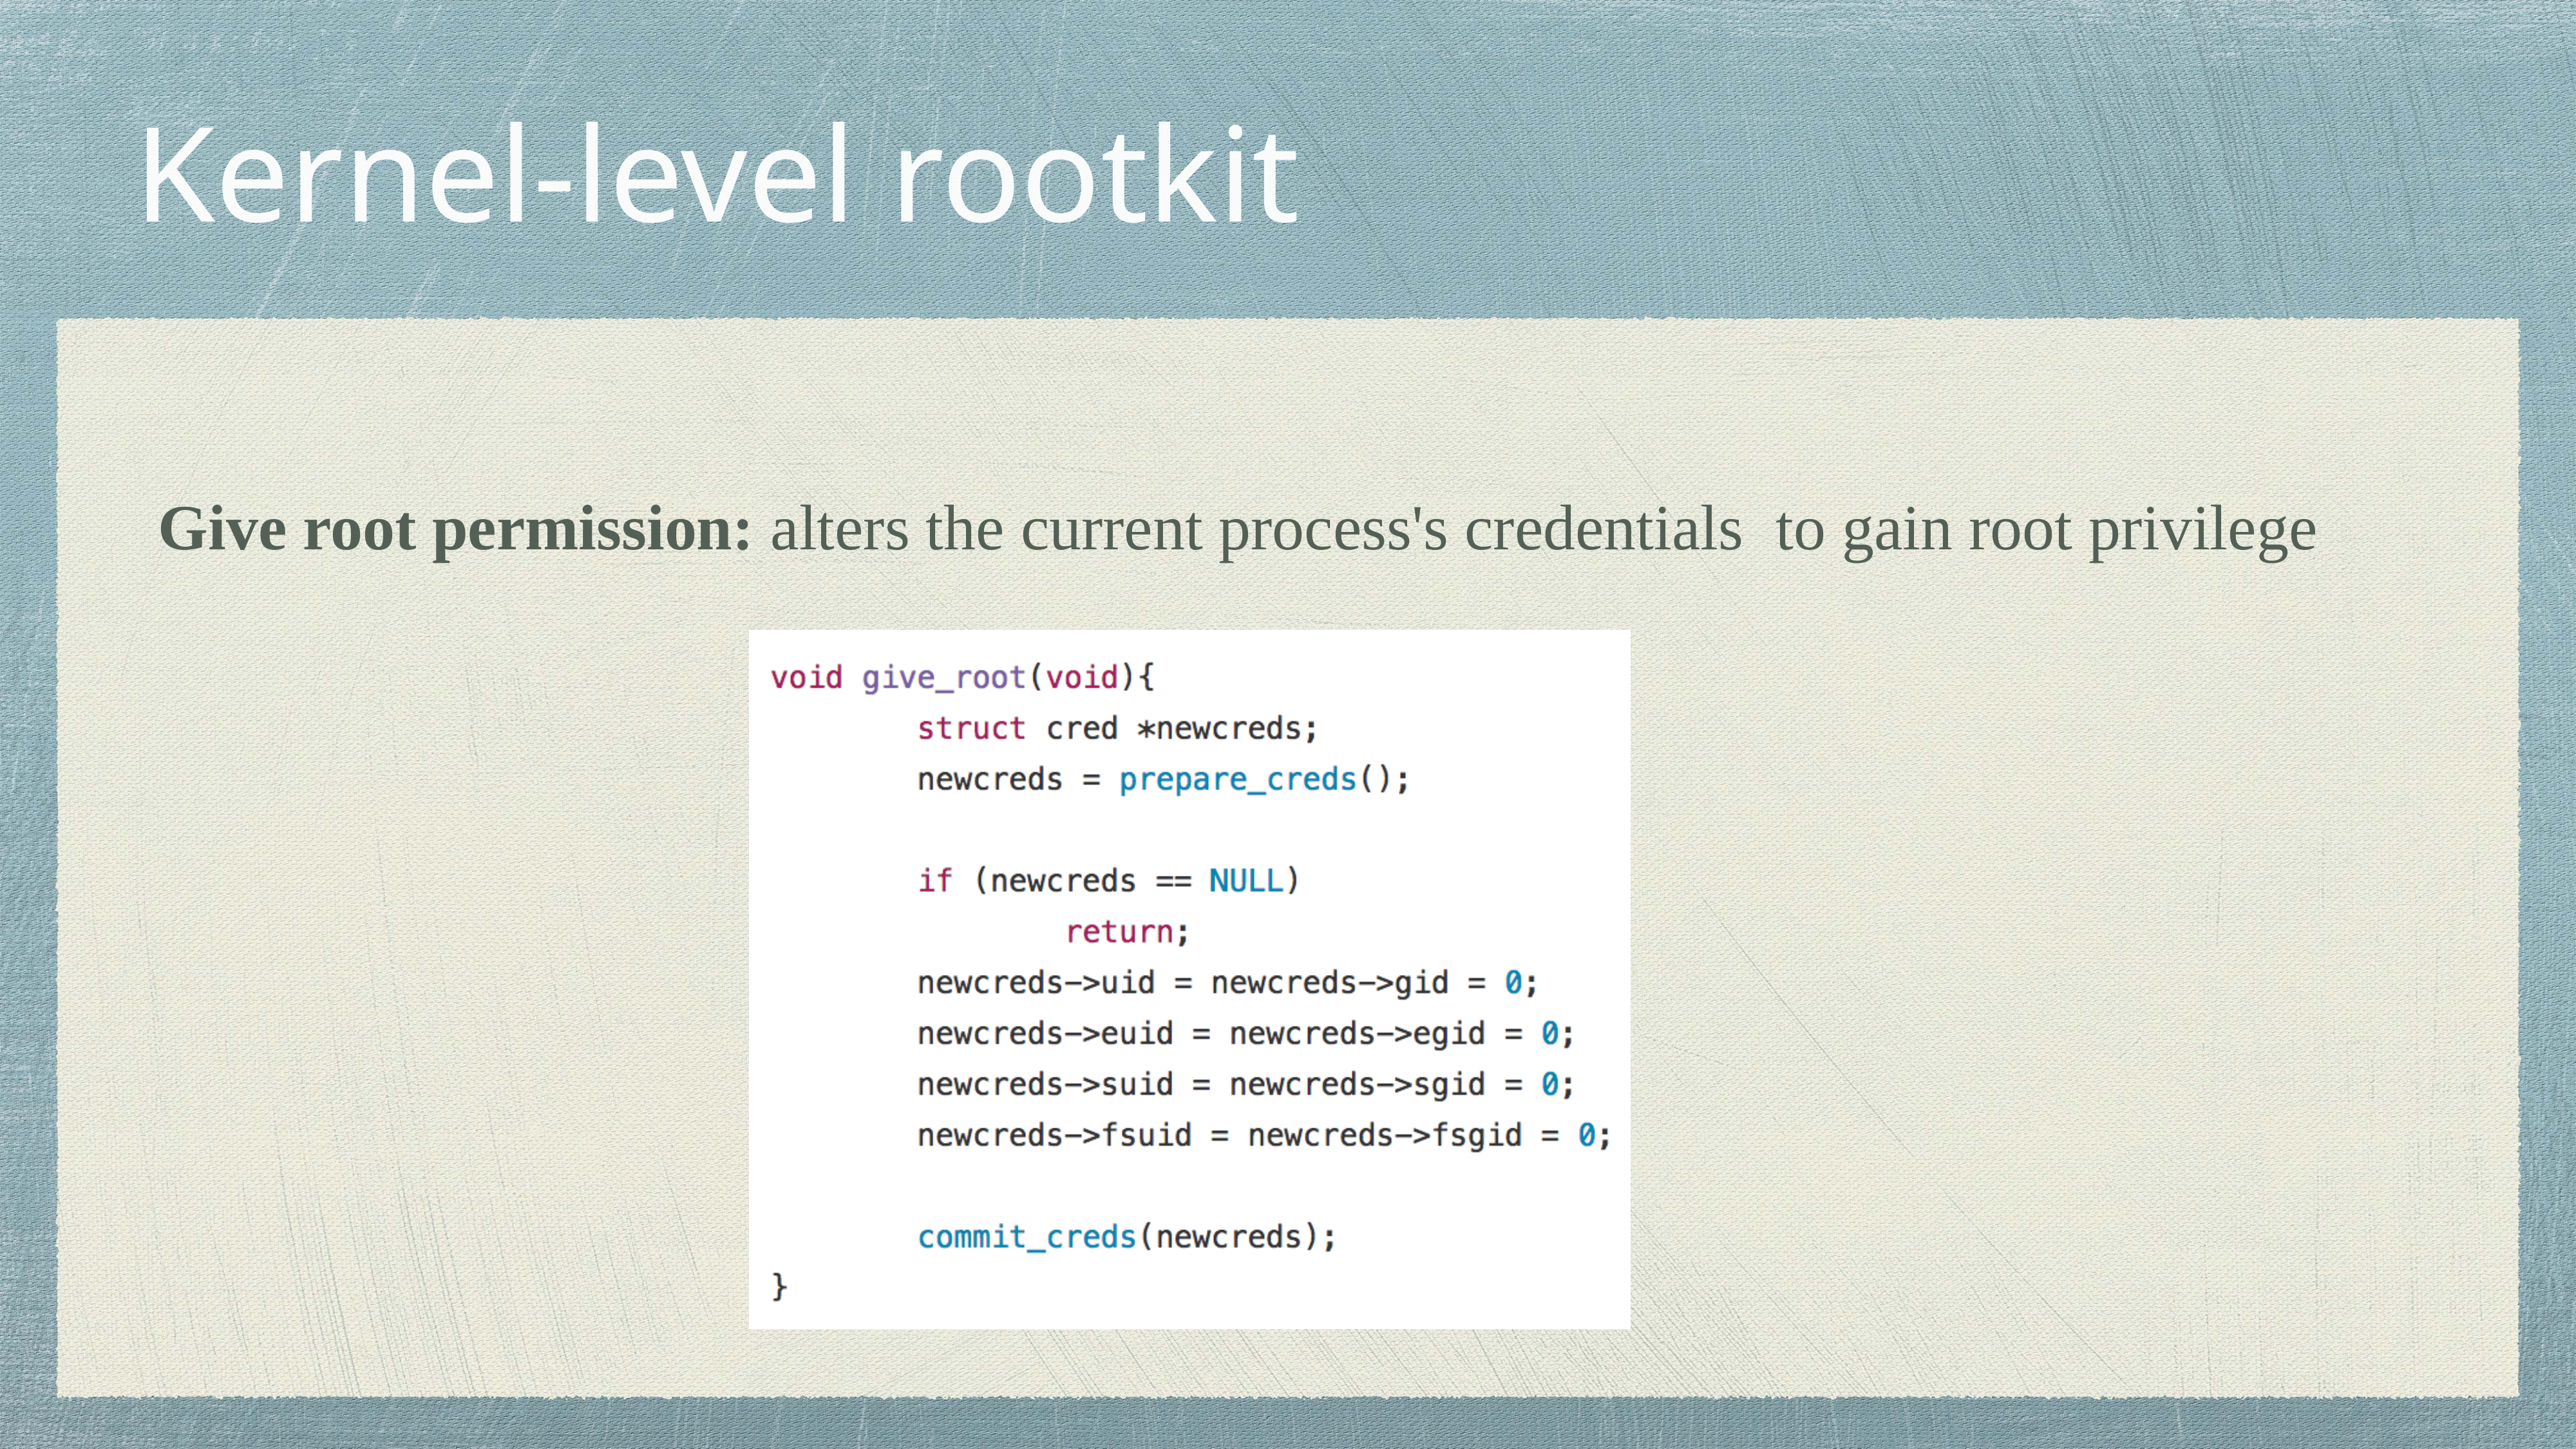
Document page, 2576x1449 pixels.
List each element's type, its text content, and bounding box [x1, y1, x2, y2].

title Kernel-level rootkit [128, 22, 2449, 316]
picture [0, 0, 2576, 1449]
list Give root permission: alters the current process's credentials to gain root privilege [128, 390, 2449, 1353]
